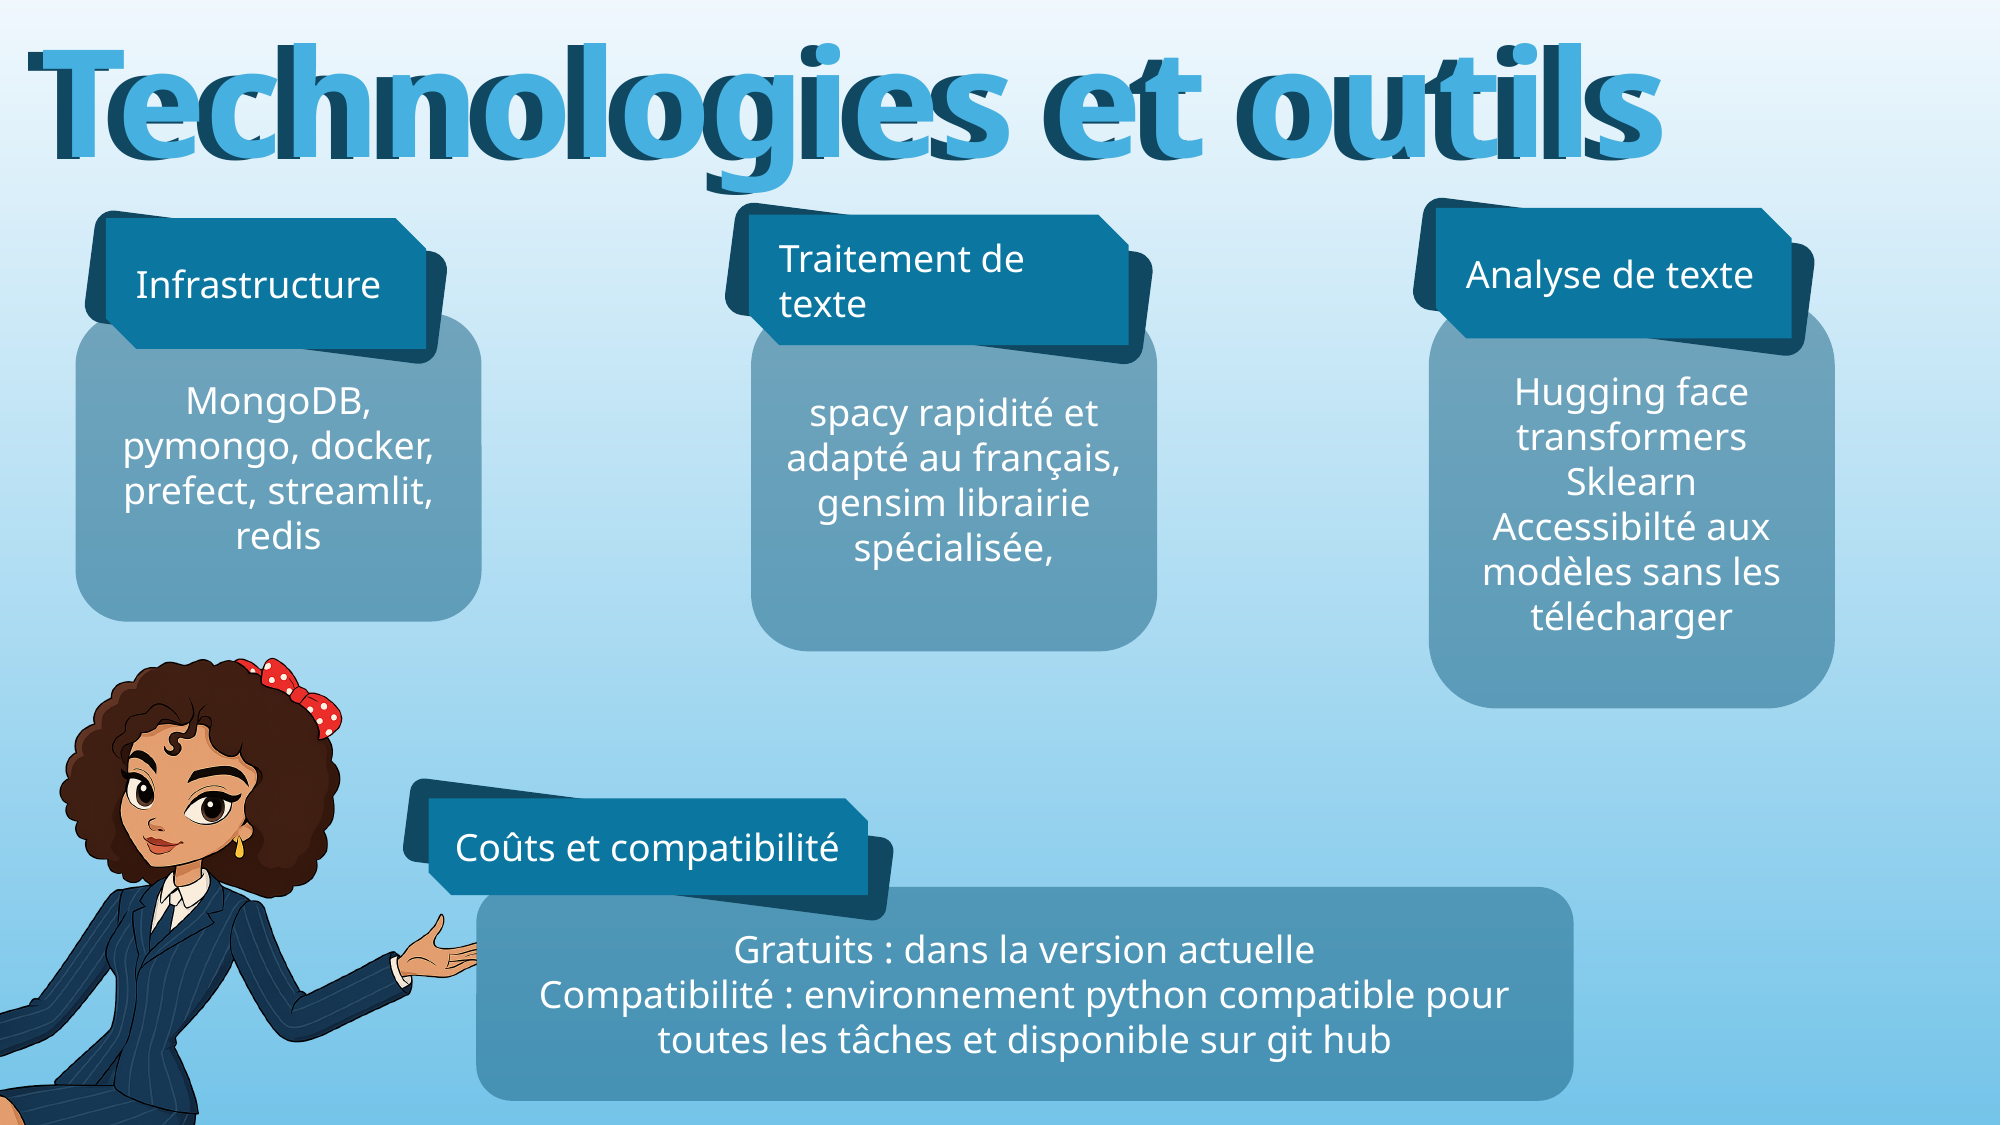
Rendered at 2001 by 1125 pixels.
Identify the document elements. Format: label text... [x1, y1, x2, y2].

text_box spacy rapidité et adapté au français, gensim librairie spécialisée, [751, 337, 1158, 652]
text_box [1415, 207, 1812, 339]
text_box Hugging face transformers Sklearn Accessibilté aux modèles sans les télécharger [1428, 314, 1835, 709]
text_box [87, 217, 445, 350]
picture [0, 648, 477, 1125]
text_box MongoDB, pymongo, docker, prefect, streamlit, redis [75, 315, 482, 622]
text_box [727, 214, 1150, 346]
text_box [9, 0, 1694, 200]
text_box Gratuits : dans la version actuelle Compatibilité : environnement python compatible pour toutes les tâches et disponible sur git hub [477, 886, 1574, 1101]
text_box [404, 797, 893, 896]
